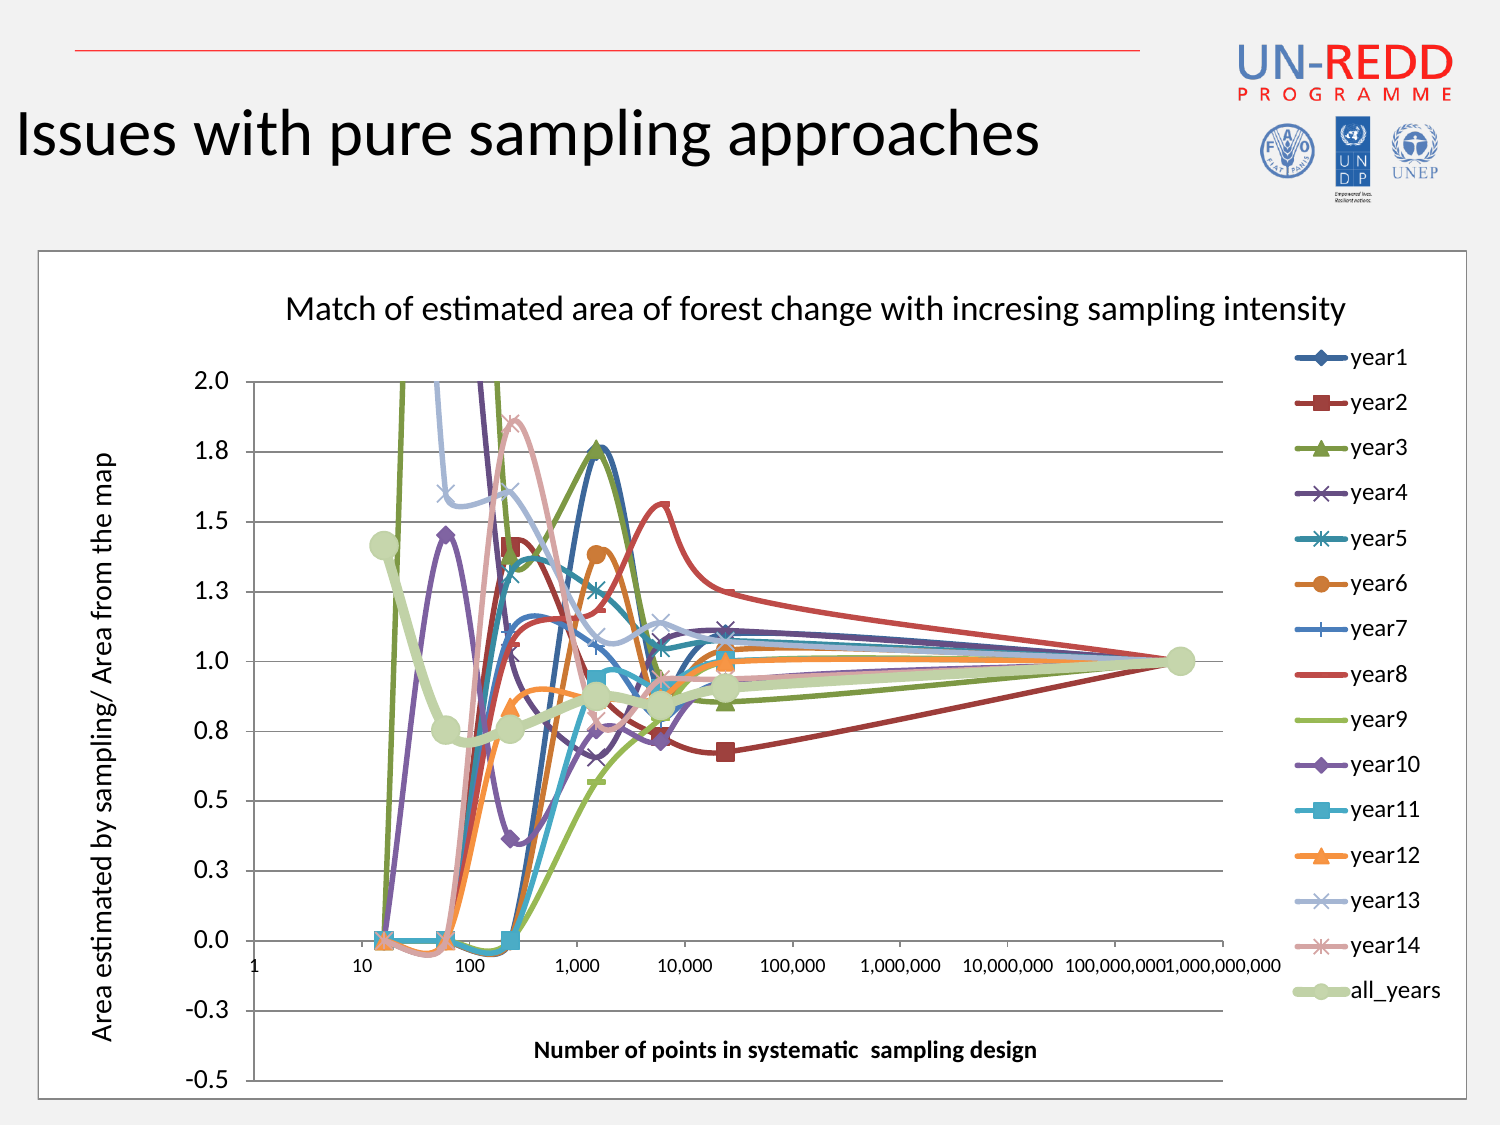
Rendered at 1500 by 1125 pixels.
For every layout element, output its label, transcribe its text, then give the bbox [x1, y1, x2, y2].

title Issues with pure sampling approaches [0, 50, 1138, 208]
picture [1260, 116, 1438, 210]
picture [1234, 37, 1463, 105]
picture [37, 249, 1468, 1101]
